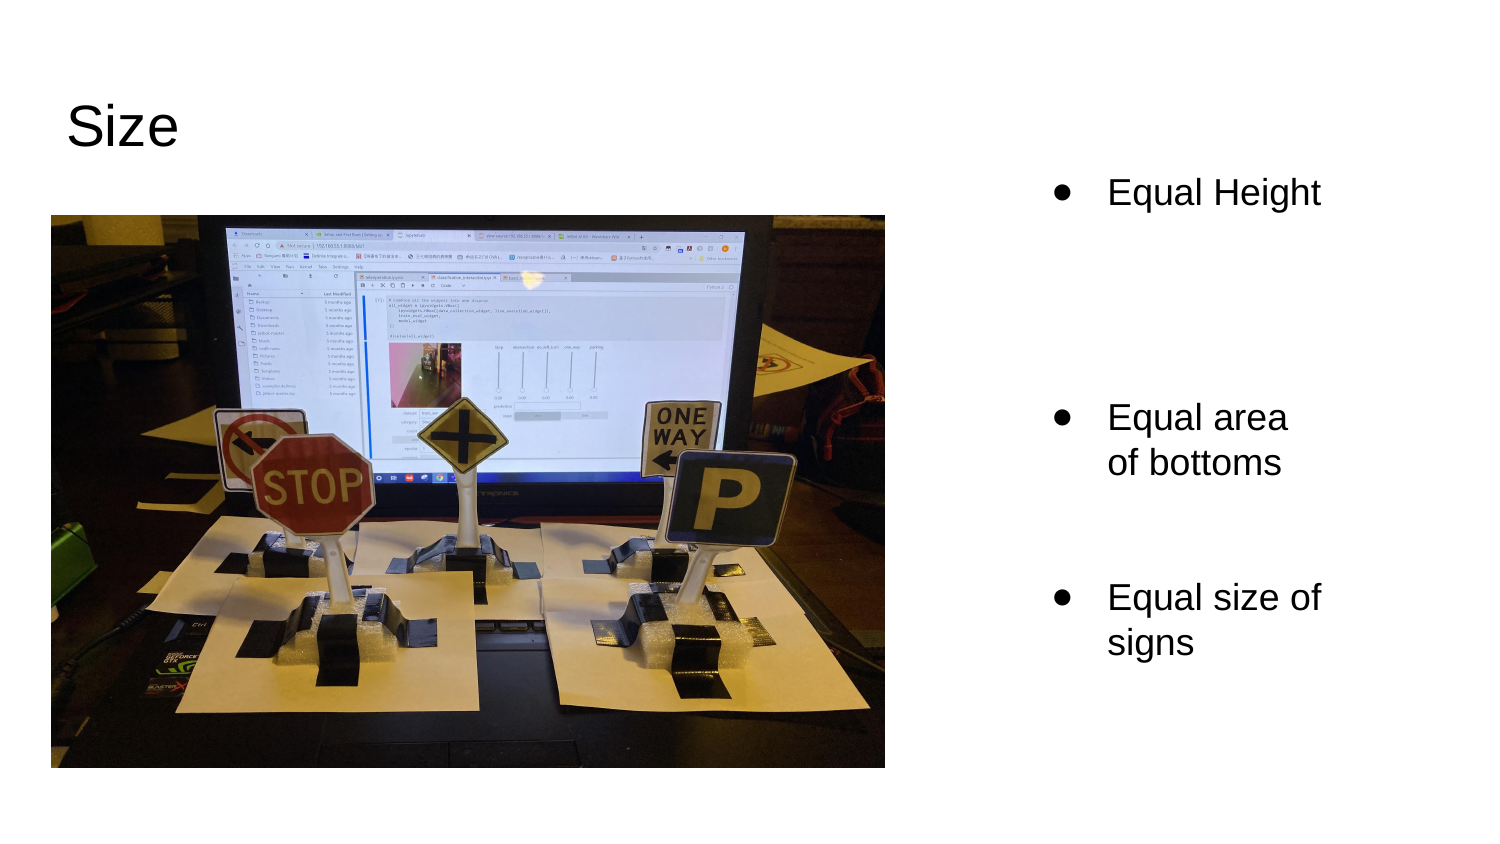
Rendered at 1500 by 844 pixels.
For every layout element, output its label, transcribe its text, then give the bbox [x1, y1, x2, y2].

picture [50, 215, 885, 769]
title Size [51, 72, 1449, 167]
text_box Equal Height Equal area of bottoms Equal size of signs [1017, 152, 1343, 740]
